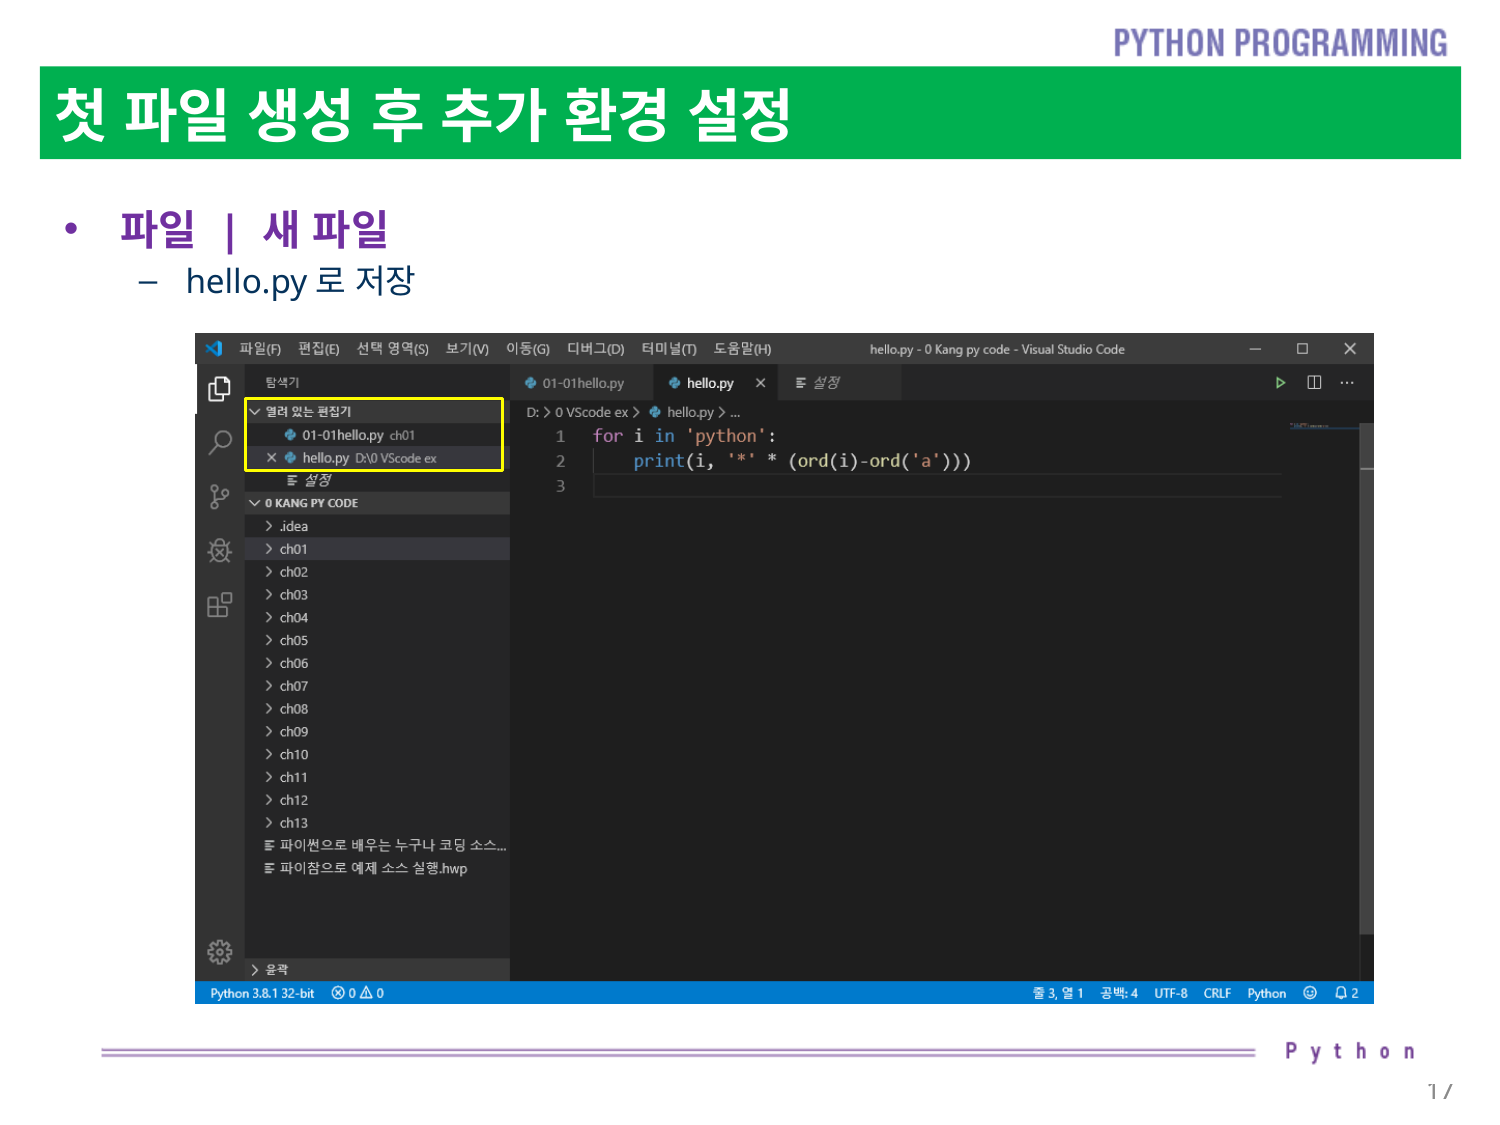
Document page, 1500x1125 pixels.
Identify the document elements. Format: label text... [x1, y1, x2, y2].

slide_number 17 [1119, 1071, 1470, 1112]
picture [18, 1020, 1483, 1084]
list 파일 | 새 파일 hello.py로 저장 [48, 195, 1461, 1041]
title 첫 파일 생성 후 추가 환경 설정 [39, 76, 1444, 152]
picture [1106, 13, 1462, 66]
picture [195, 333, 1374, 1004]
